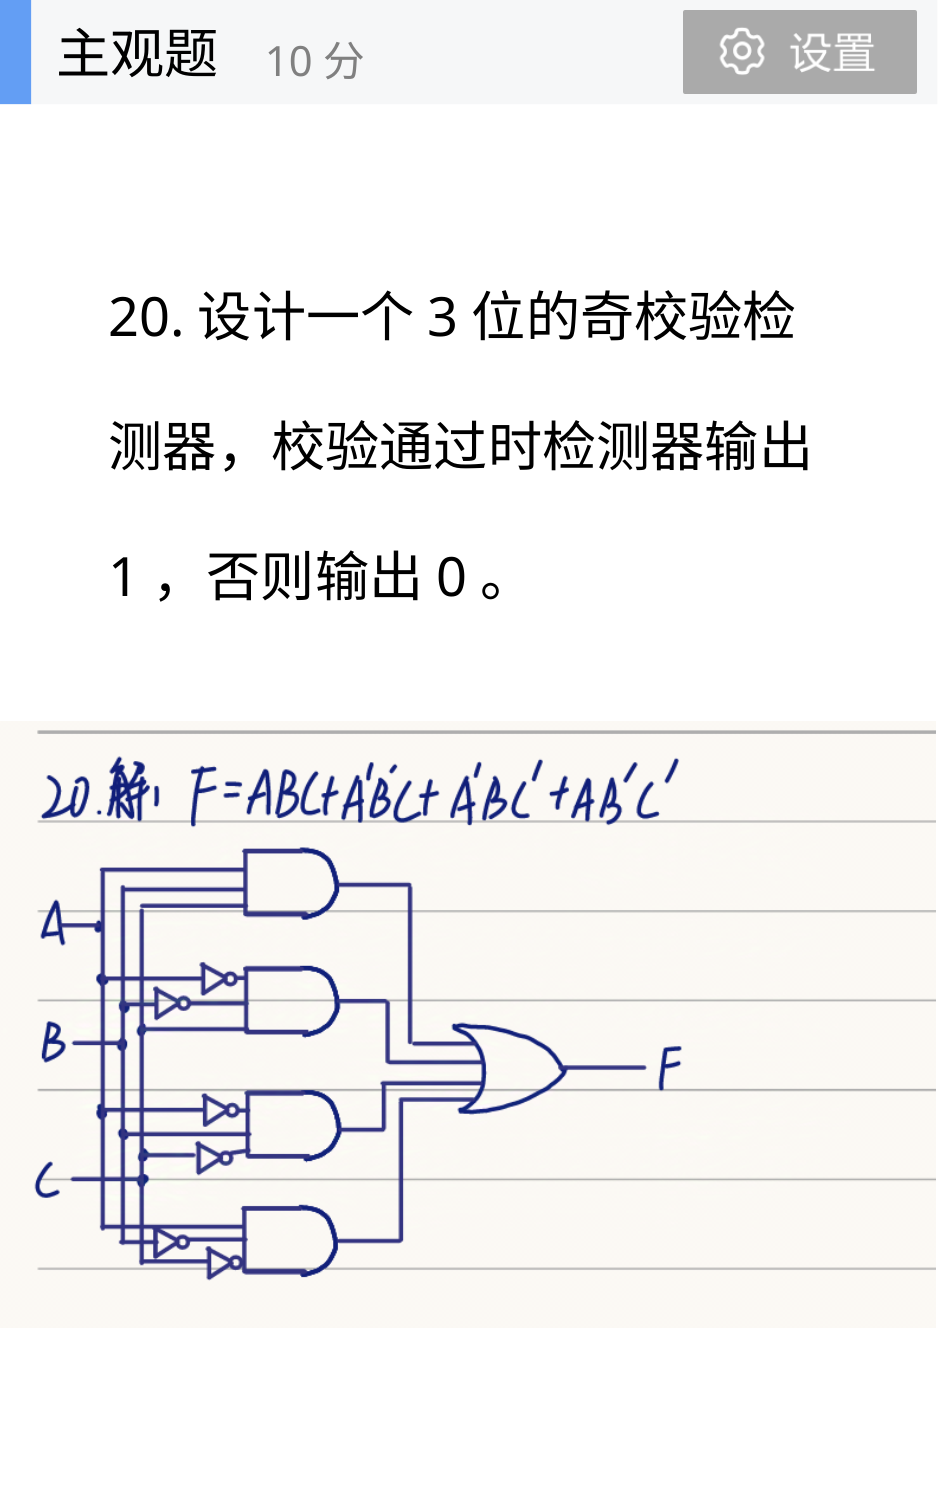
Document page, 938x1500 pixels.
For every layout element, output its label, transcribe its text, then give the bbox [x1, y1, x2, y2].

text_box 20.设计一个3位的奇校验检测器，校验通过时检测器输出1，否则输出0。 [93, 105, 844, 721]
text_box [0, 0, 938, 105]
picture [683, 10, 917, 94]
picture [0, 721, 936, 1328]
